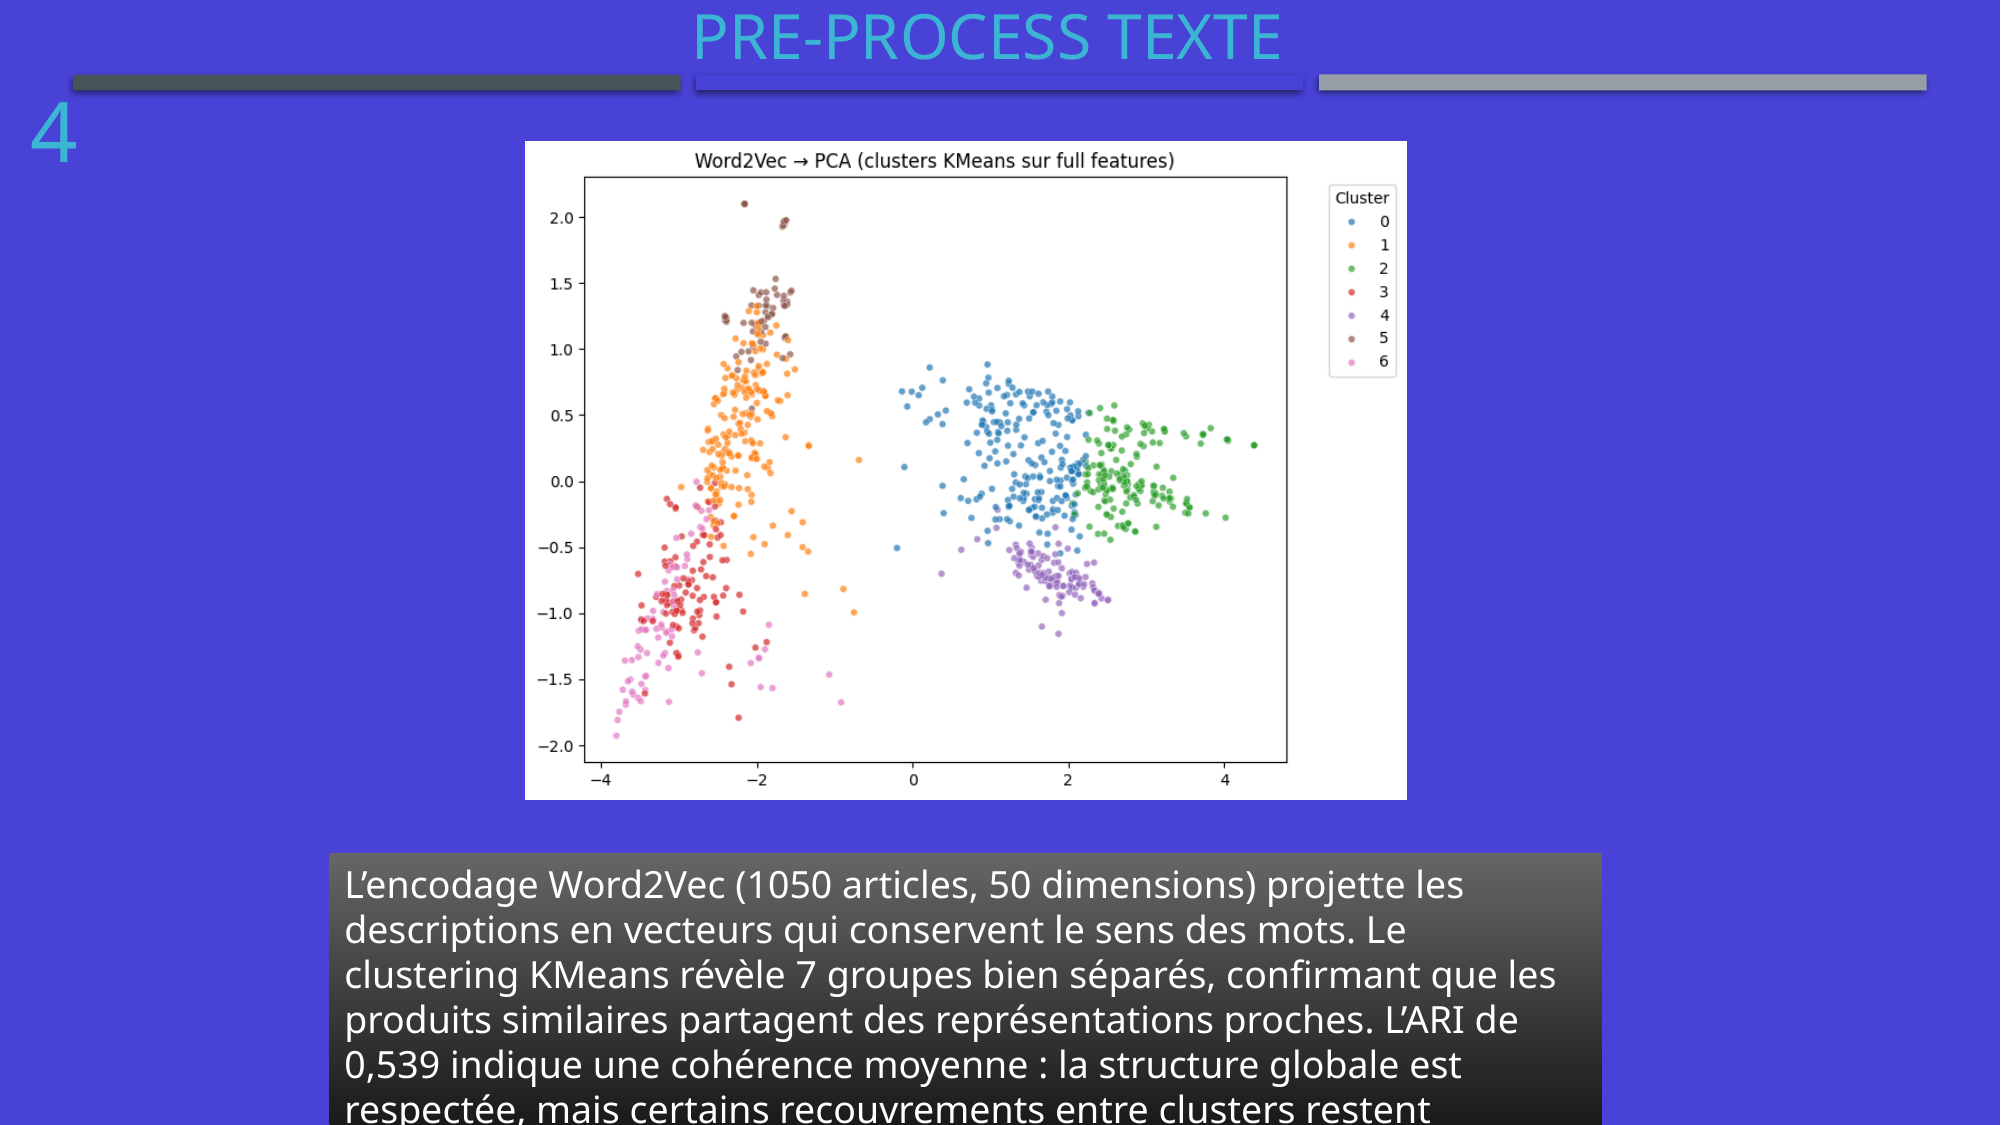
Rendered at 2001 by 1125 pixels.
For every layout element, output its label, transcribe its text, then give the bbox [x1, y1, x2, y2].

title PRE-PROCESS texte [676, 0, 1324, 99]
text_box 4 [15, 34, 93, 223]
picture [524, 141, 1407, 800]
text_box L’encodage Word2Vec (1050 articles, 50 dimensions) projette les descriptions en vecteurs qui conservent le sens des mots. Le clustering KMeans révèle 7 groupes bien séparés, confirmant que les produits similaires partagent des représentations proches. L’ARI de 0,539 indique une cohérence moyenne : la structure globale est respectée, mais certains recouvrements entre clusters restent présents. [329, 853, 1602, 1125]
